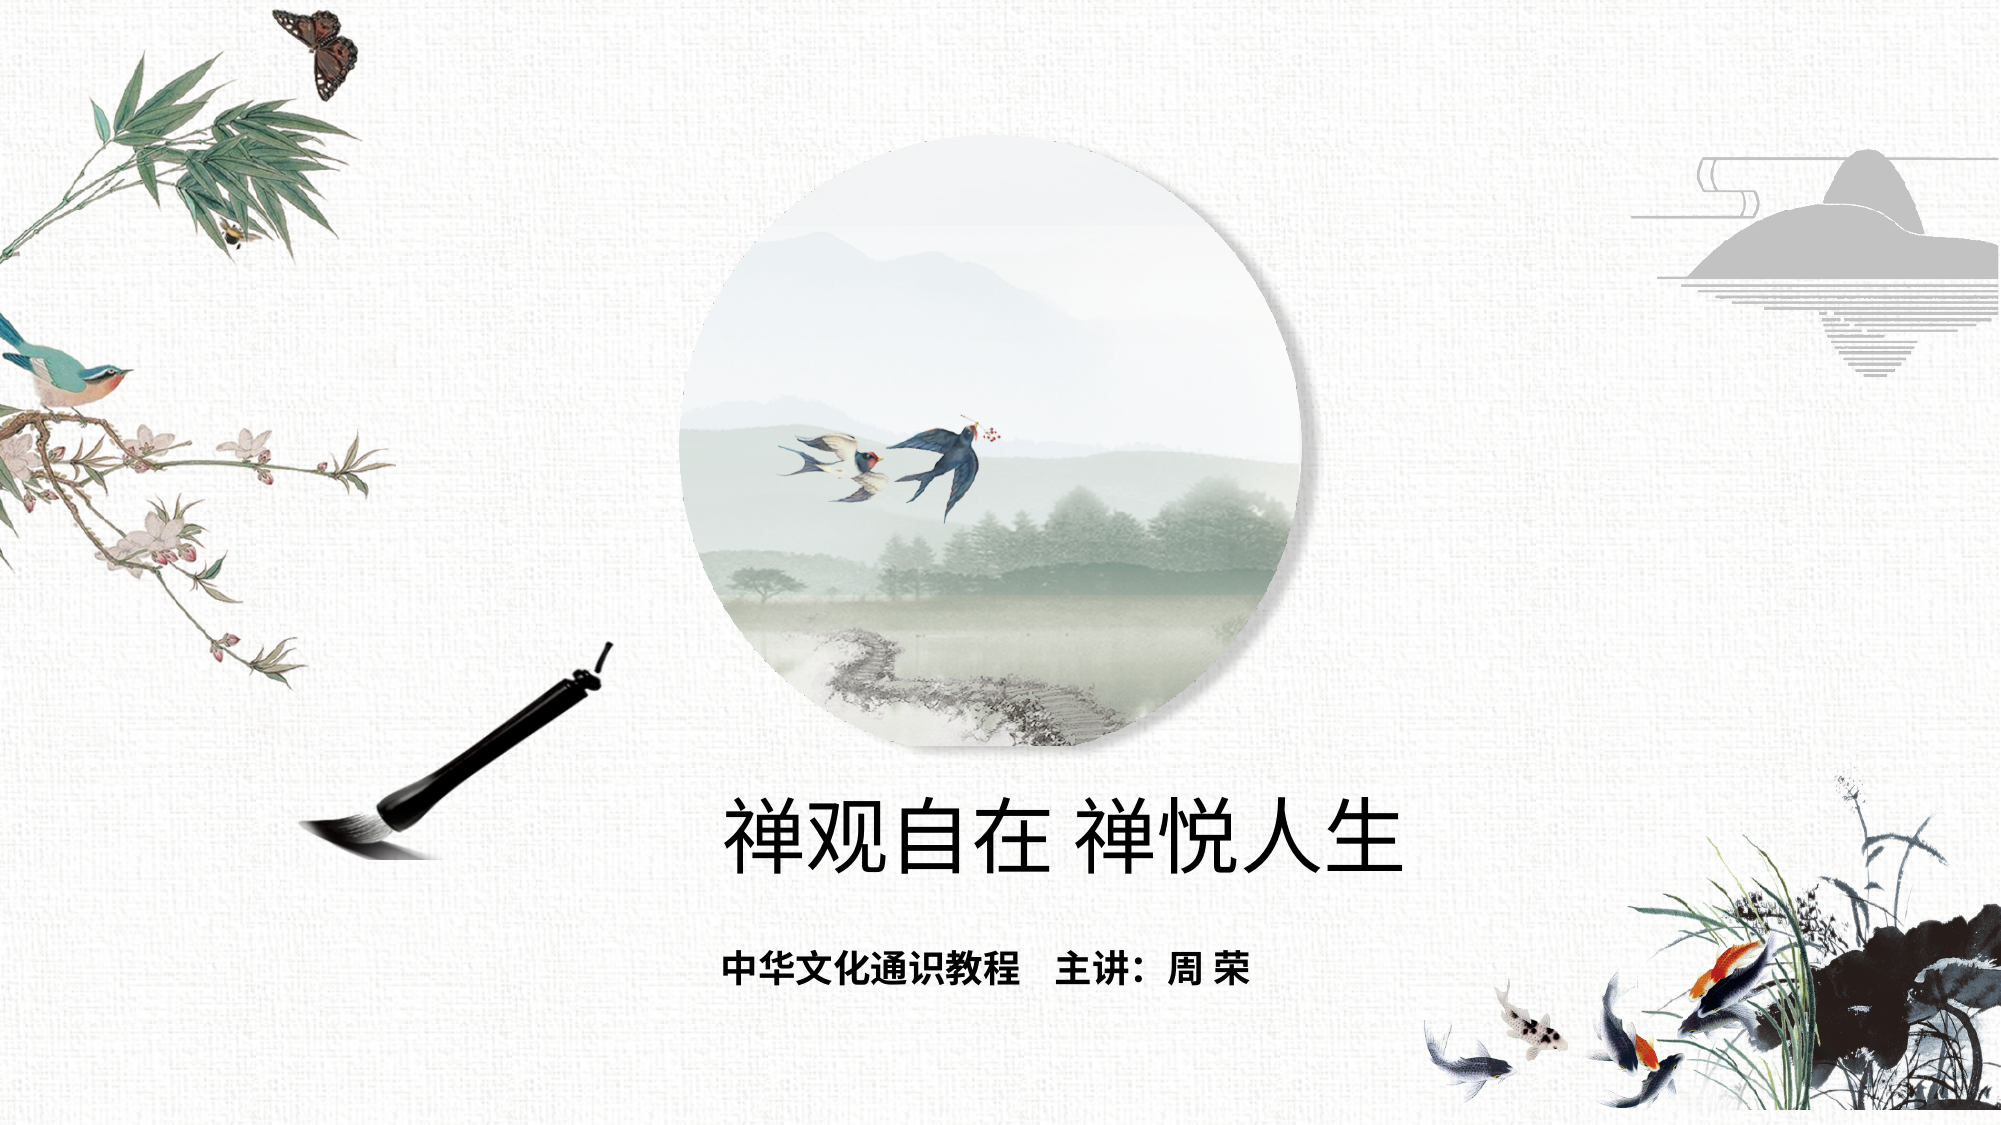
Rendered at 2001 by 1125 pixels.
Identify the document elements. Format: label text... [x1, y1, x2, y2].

picture [0, 0, 643, 860]
picture [1423, 743, 2001, 1110]
text_box 禅观自在 禅悦人生 [296, 776, 1423, 892]
picture [1573, 87, 2001, 411]
text_box 中华文化通识教程 主讲：周 荣 [662, 937, 1423, 997]
picture [662, 113, 1338, 747]
